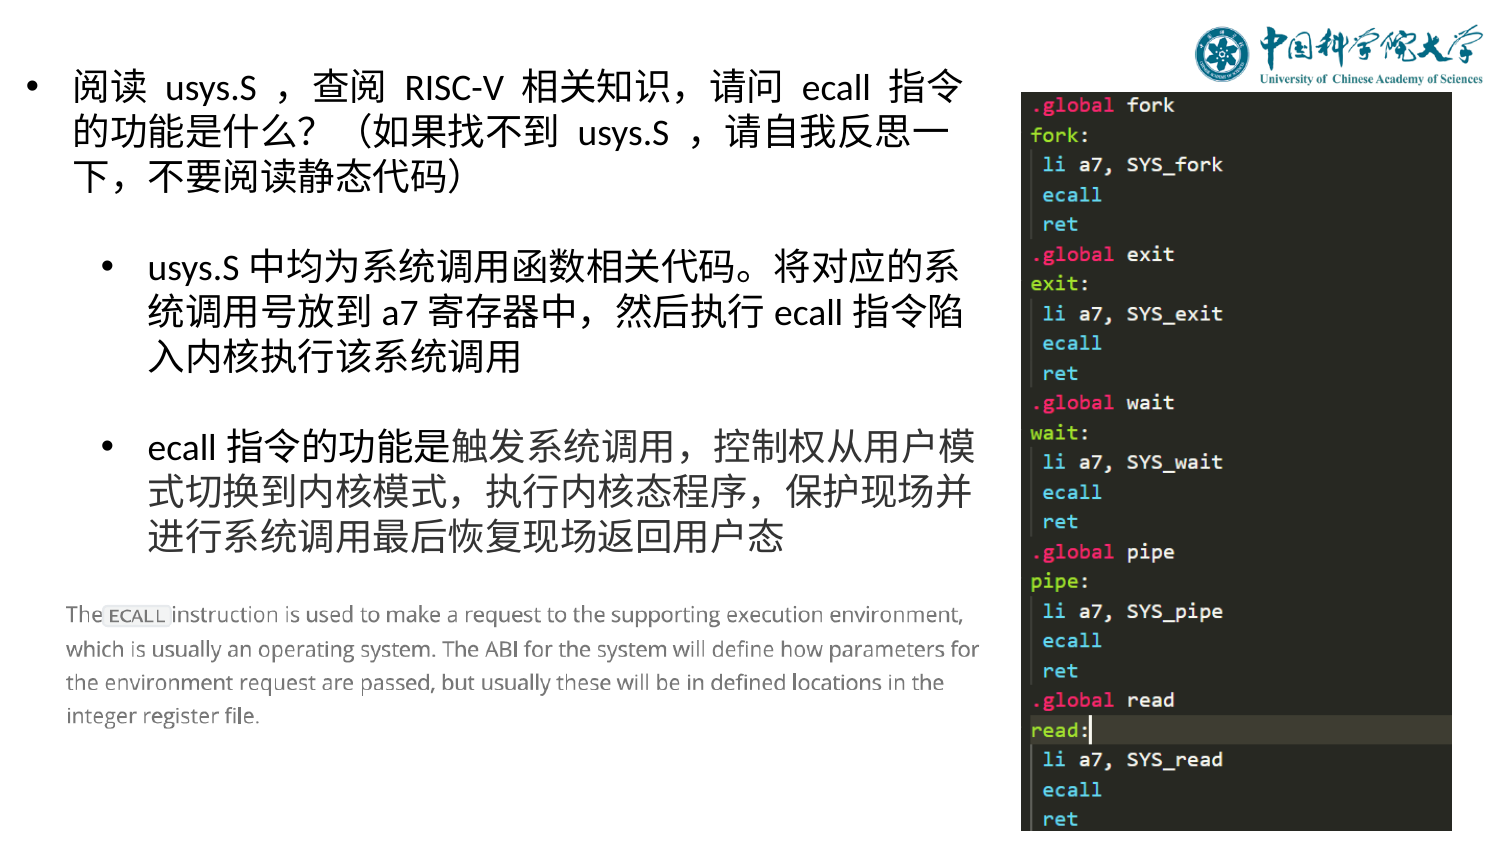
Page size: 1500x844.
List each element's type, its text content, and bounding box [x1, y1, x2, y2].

picture [64, 598, 984, 730]
picture [1021, 92, 1453, 831]
text_box 阅读 usys.S ，查阅 RISC-V 相关知识，请问 ecall 指令的功能是什么？（如果找不到 usys.S ，请自我反思一下，不要阅读静态代码） usys.S中均为系统调用函数相关代码。将对应的系统调用号放到a7寄存器中，然后执行ecall指令陷入内核执行该系统调用 ecall指令的功能是触发系统调用，控制权从用户模式切换到内核模式，执行内核态程序，保护现场并进行系统调用最后恢复现场返回用户态 [11, 55, 999, 566]
picture [1193, 19, 1485, 90]
